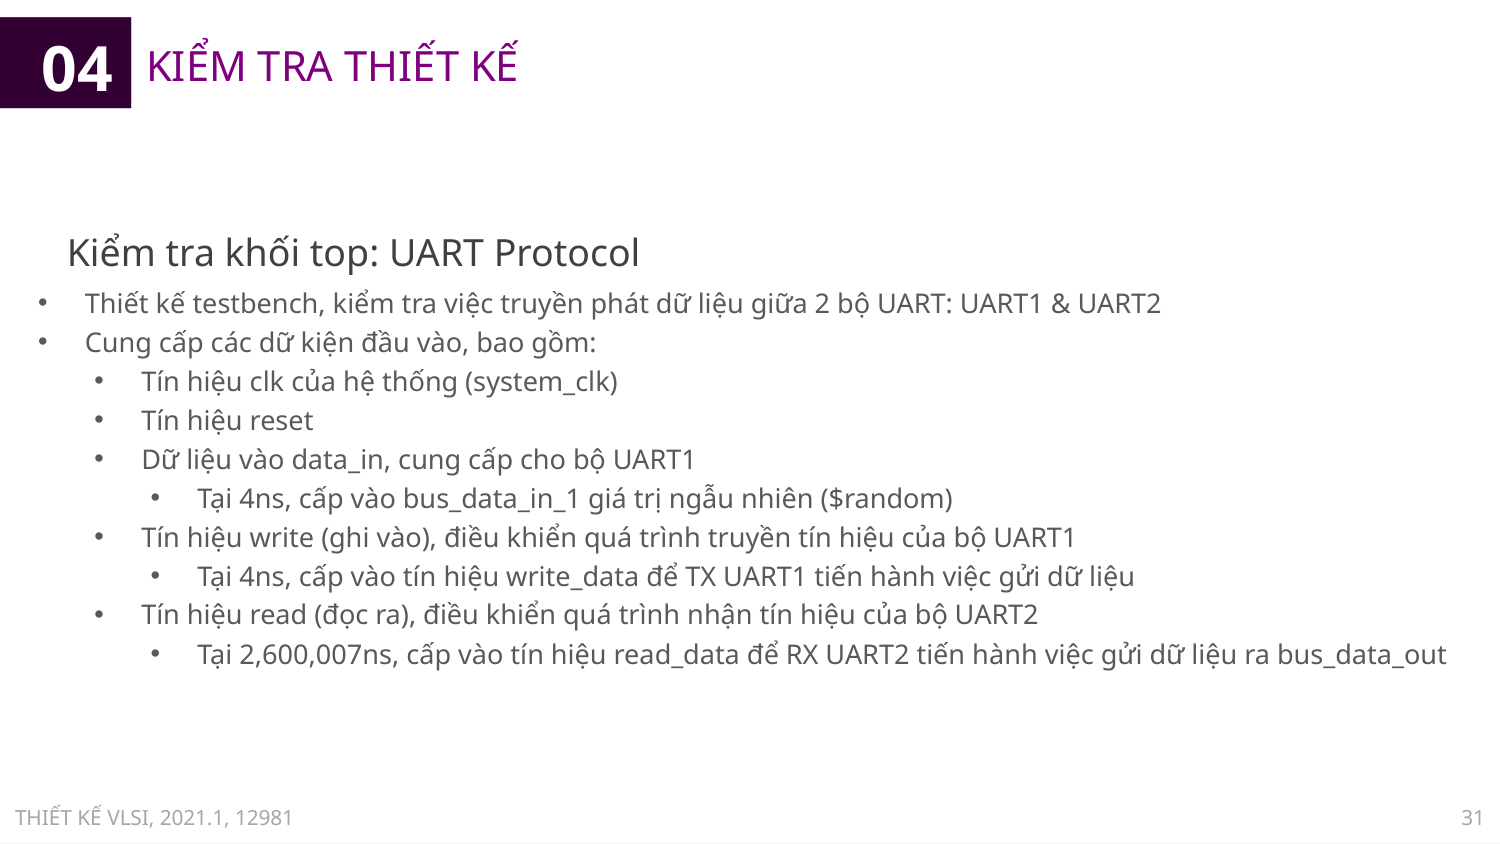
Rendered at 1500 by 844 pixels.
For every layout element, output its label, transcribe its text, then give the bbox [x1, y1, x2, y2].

text_box [0, 15, 133, 110]
text_box THIẾT KẾ VLSI, 2021.1, 12981 [0, 796, 361, 837]
text_box 31 [1139, 796, 1500, 837]
text_box Thiết kế testbench, kiểm tra việc truyền phát dữ liệu giữa 2 bộ UART: UART1 & UART2 Cung cấp các dữ kiện đầu vào, bao gồm: Tín hiệu clk của hệ thống (system_clk) Tín hiệu reset Dữ liệu vào data_in, cung cấp cho bộ UART1 Tại 4ns, cấp vào bus_data_in_1 giá trị ngẫu nhiên ($random) Tín hiệu write (ghi vào), điều khiển quá trình truyền tín hiệu của bộ UART1 Tại 4ns, cấp vào tín hiệu write_data để TX UART1 tiến hành việc gửi dữ liệu Tín hiệu read (đọc ra), điều khiển quá trình nhận tín hiệu của bộ UART2 Tại 2,600,007ns, cấp vào tín hiệu read_data để RX UART2 tiến hành việc gửi dữ liệu ra bus_data_out [23, 272, 1500, 677]
text_box Kiểm tra khối top: UART Protocol [52, 212, 772, 272]
title KIỂM TRA THIẾT KẾ [133, 26, 1179, 109]
text_box 04 [30, 15, 147, 103]
